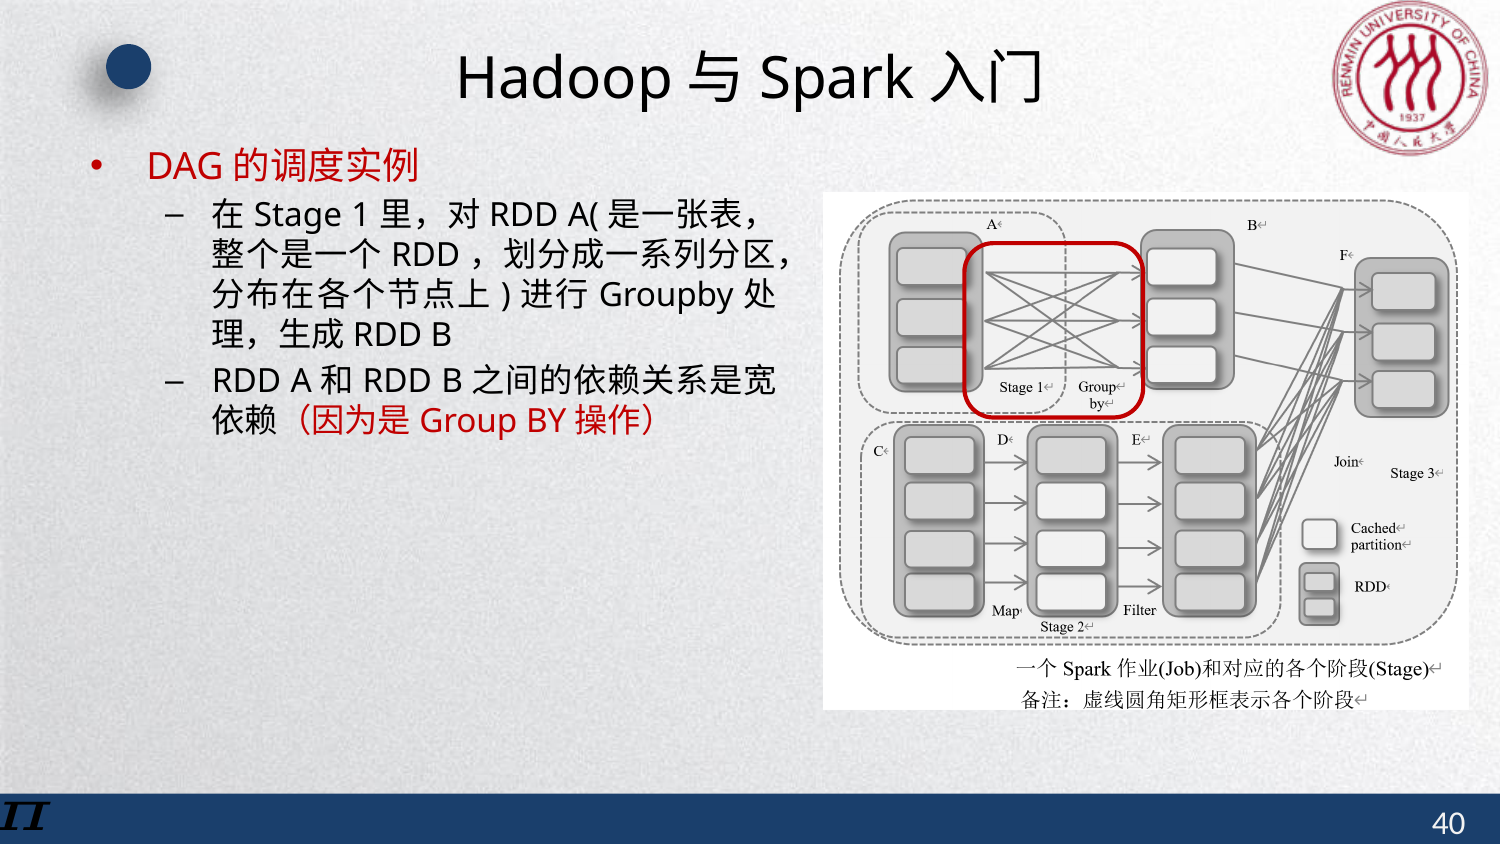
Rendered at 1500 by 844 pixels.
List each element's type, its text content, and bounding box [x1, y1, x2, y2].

list DAG的调度实例 在Stage 1里，对RDD A(是一张表，整个是一个RDD，划分成一系列分区，分布在各个节点上)进行Groupby处理，生成RDD B RDD A和RDD B之间的依赖关系是宽依赖（因为是Group BY操作） [75, 134, 792, 781]
picture [0, 0, 1500, 793]
title Hadoop与Spark入门 [75, 33, 1425, 116]
